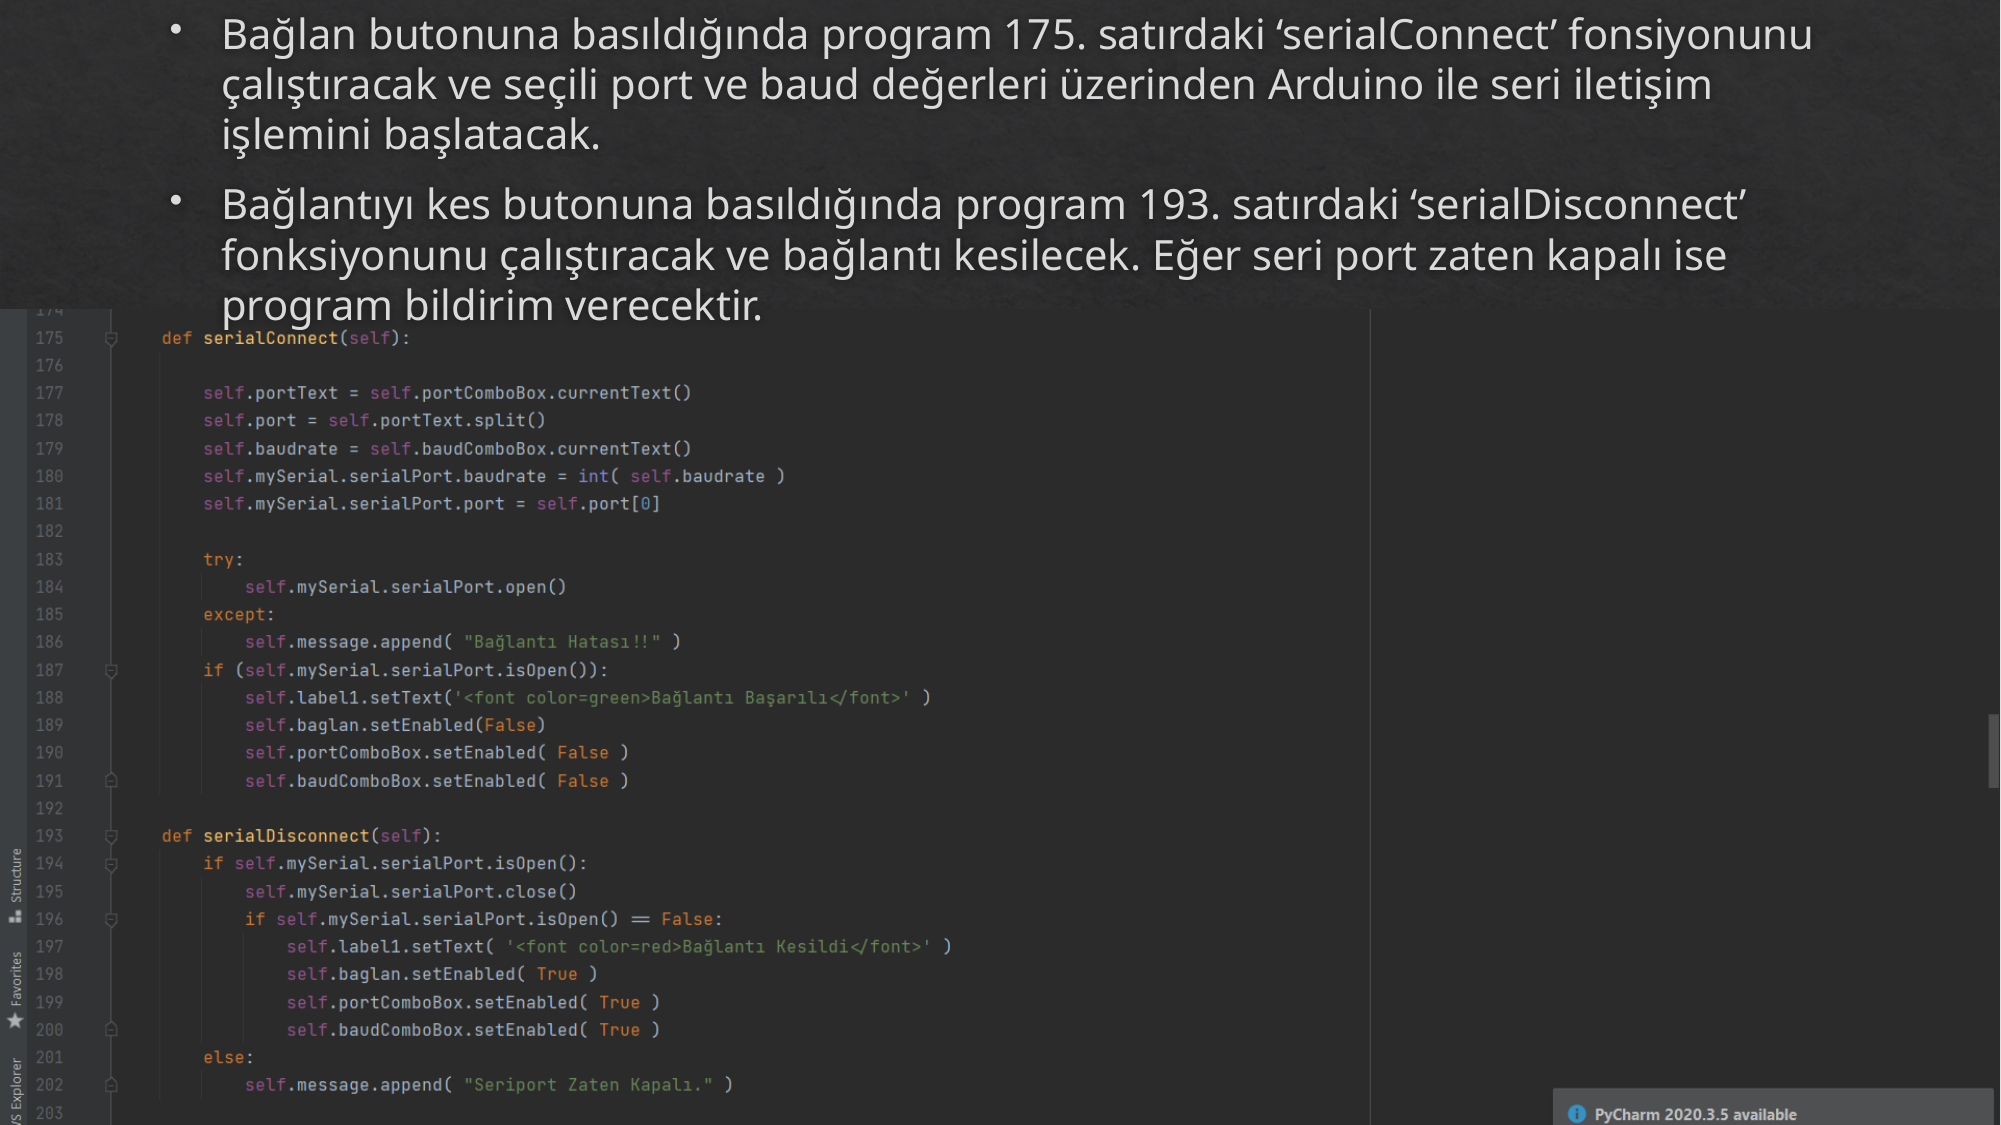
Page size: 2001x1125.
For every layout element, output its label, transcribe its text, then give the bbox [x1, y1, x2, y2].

list Bağlan butonuna basıldığında program 175. satırdaki ‘serialConnect’ fonsiyonunu çalıştıracak ve seçili port ve baud değerleri üzerinden Arduino ile seri iletişim işlemini başlatacak. Bağlantıyı kes butonuna basıldığında program 193. satırdaki ‘serialDisconnect’ fonksiyonunu çalıştıracak ve bağlantı kesilecek. Eğer seri port zaten kapalı ise program bildirim verecektir. [149, 0, 1849, 304]
picture [0, 309, 2000, 1125]
